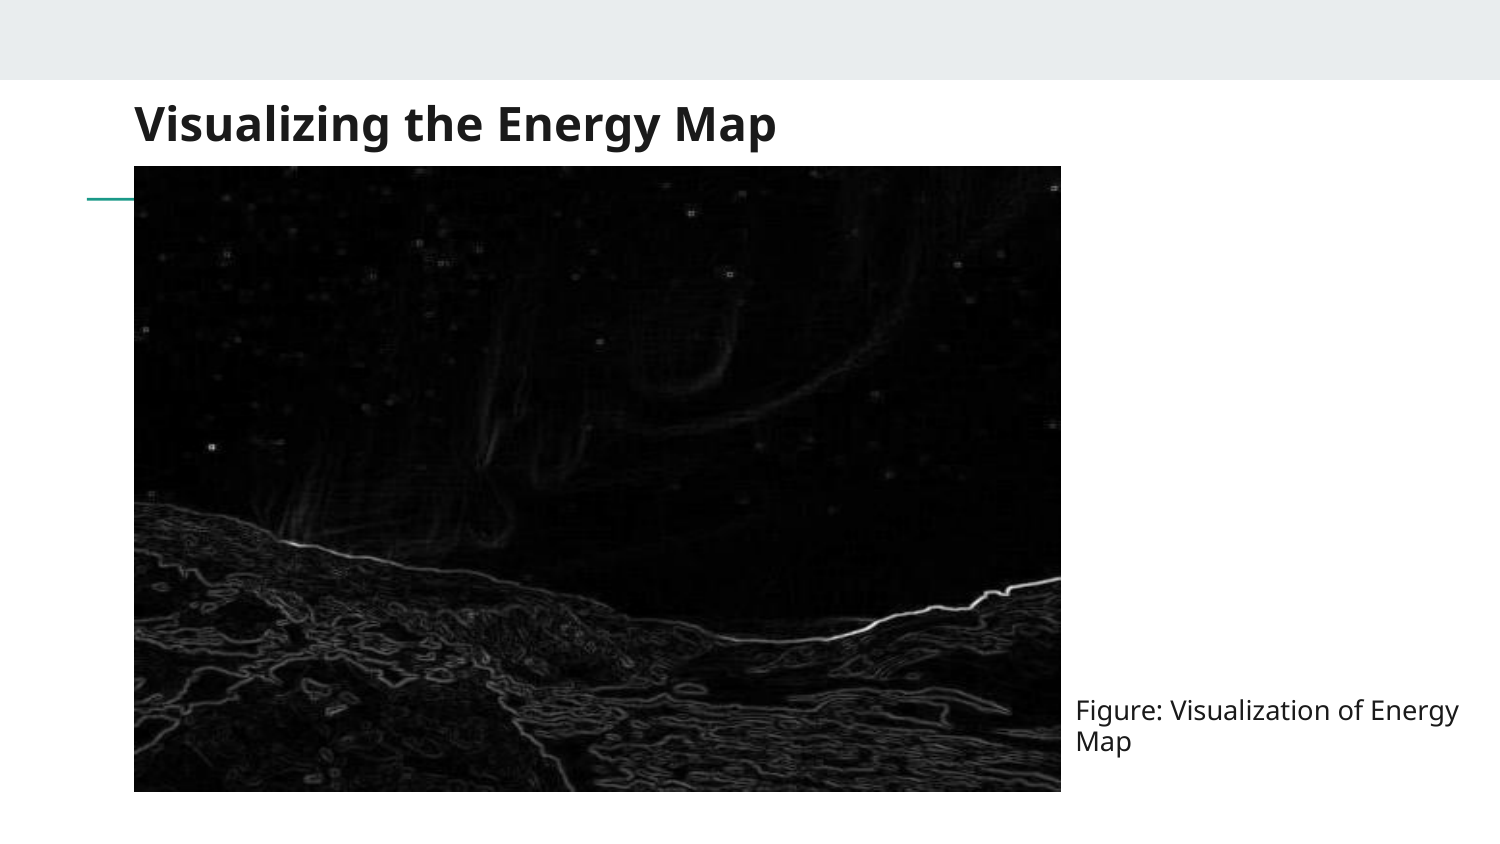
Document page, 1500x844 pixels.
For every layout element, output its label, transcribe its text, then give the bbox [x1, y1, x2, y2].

list Figure: Visualization of Energy Map [1065, 680, 1500, 792]
picture [134, 166, 1061, 792]
title Visualizing the Energy Map [119, 78, 1381, 167]
